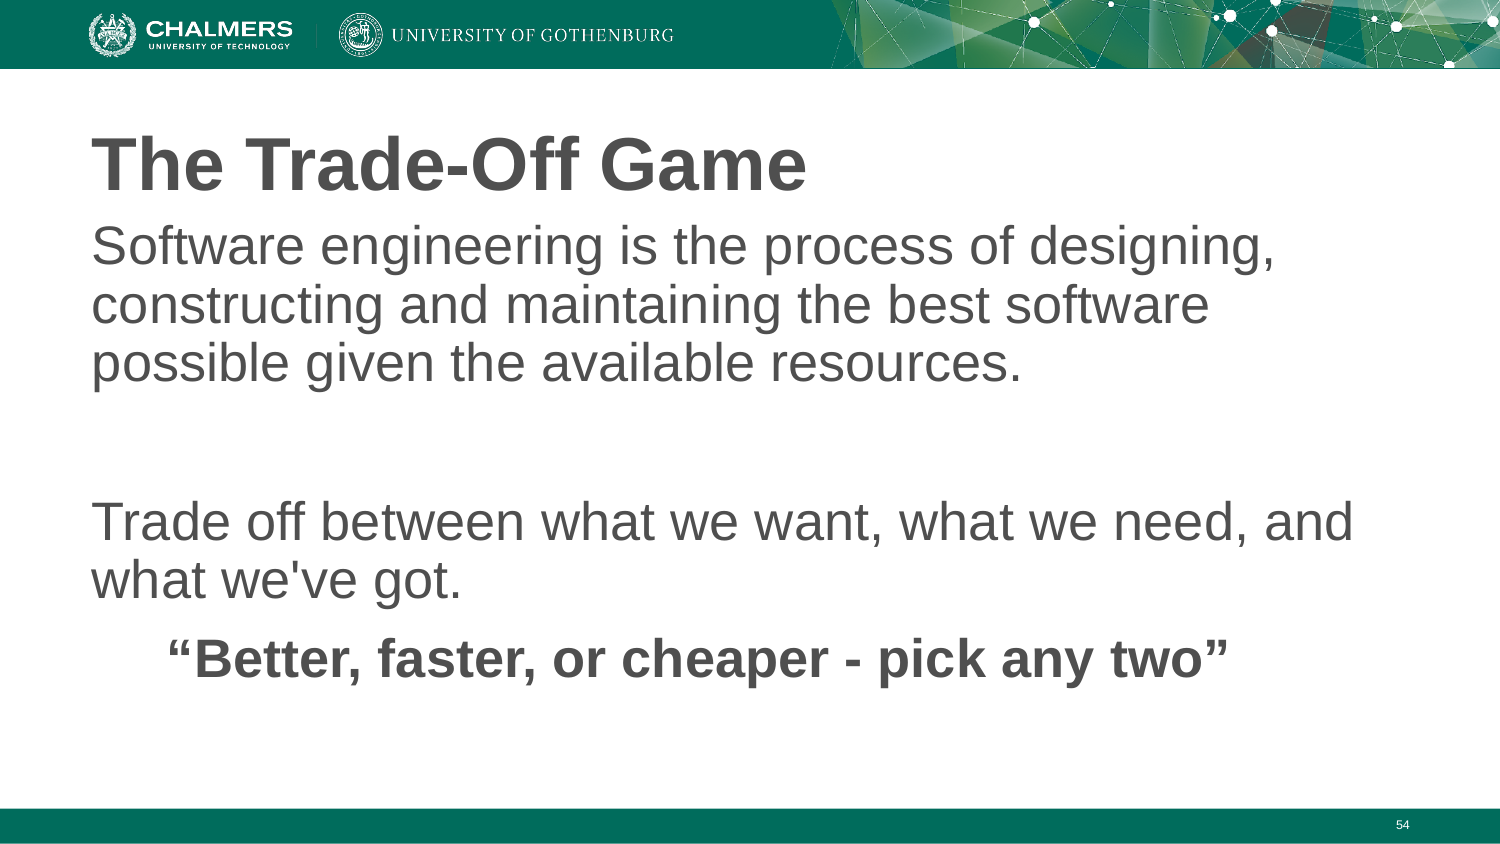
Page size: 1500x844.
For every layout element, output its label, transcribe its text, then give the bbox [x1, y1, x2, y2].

title The Trade-Off Game [76, 100, 1425, 210]
list Software engineering is the process of designing, constructing and maintaining the best software possible given the available resources. Trade off between what we want, what we need, and what we've got. “Better, faster, or cheaper - pick any two” [76, 210, 1425, 782]
picture [64, 0, 696, 85]
picture [759, 0, 1500, 68]
slide_number ‹#› [1074, 809, 1425, 844]
